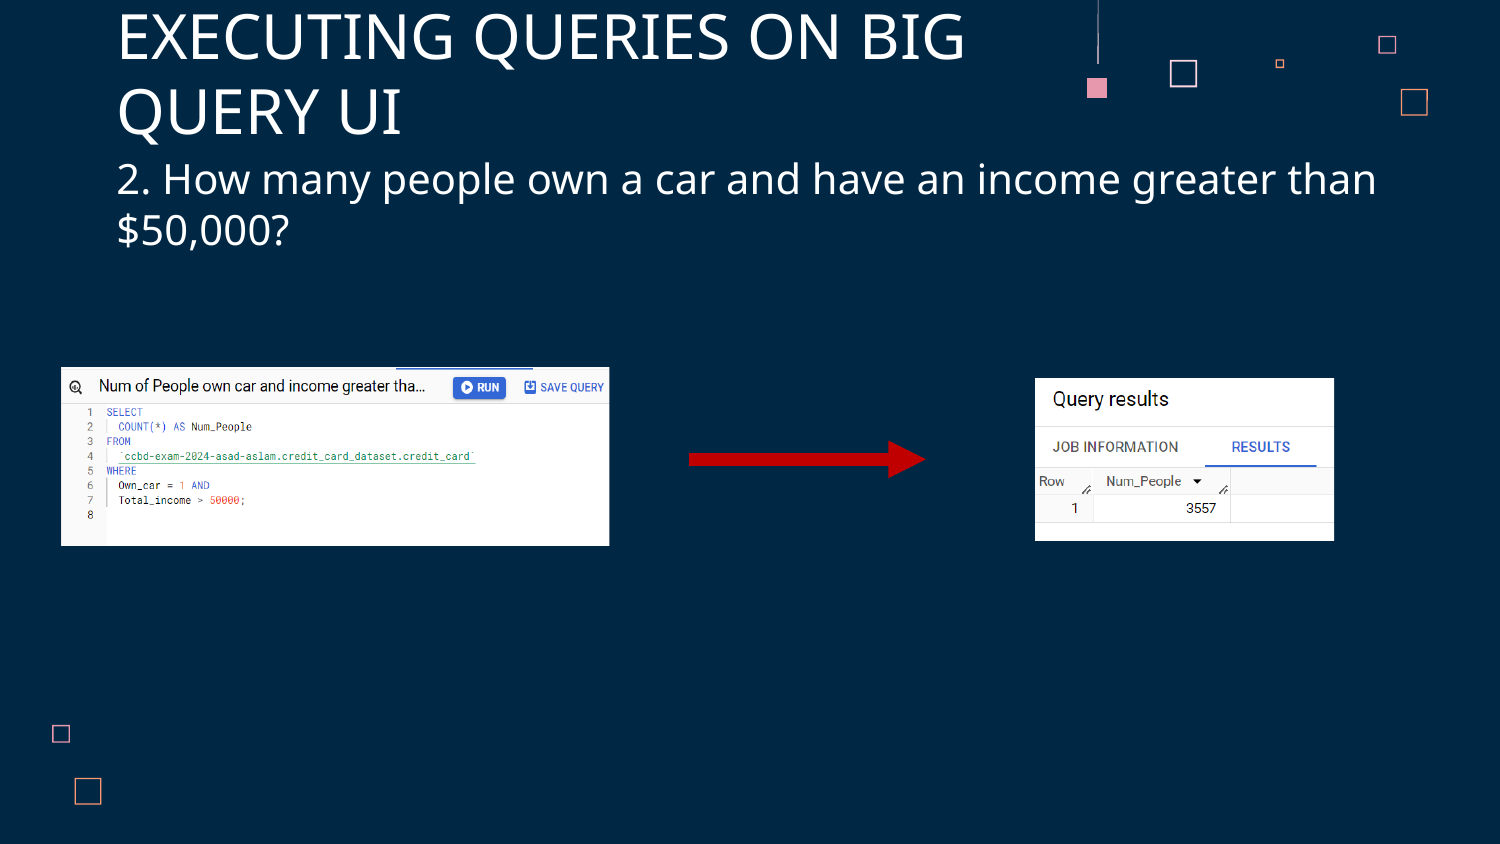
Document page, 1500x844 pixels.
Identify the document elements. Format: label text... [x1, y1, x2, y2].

picture [60, 367, 610, 546]
title EXECUTING QUERIES ON BIG QUERY UI [101, 67, 1090, 145]
picture [1034, 377, 1335, 541]
text_box 2. How many people own a car and have an income greater than $50,000? [101, 145, 1466, 261]
